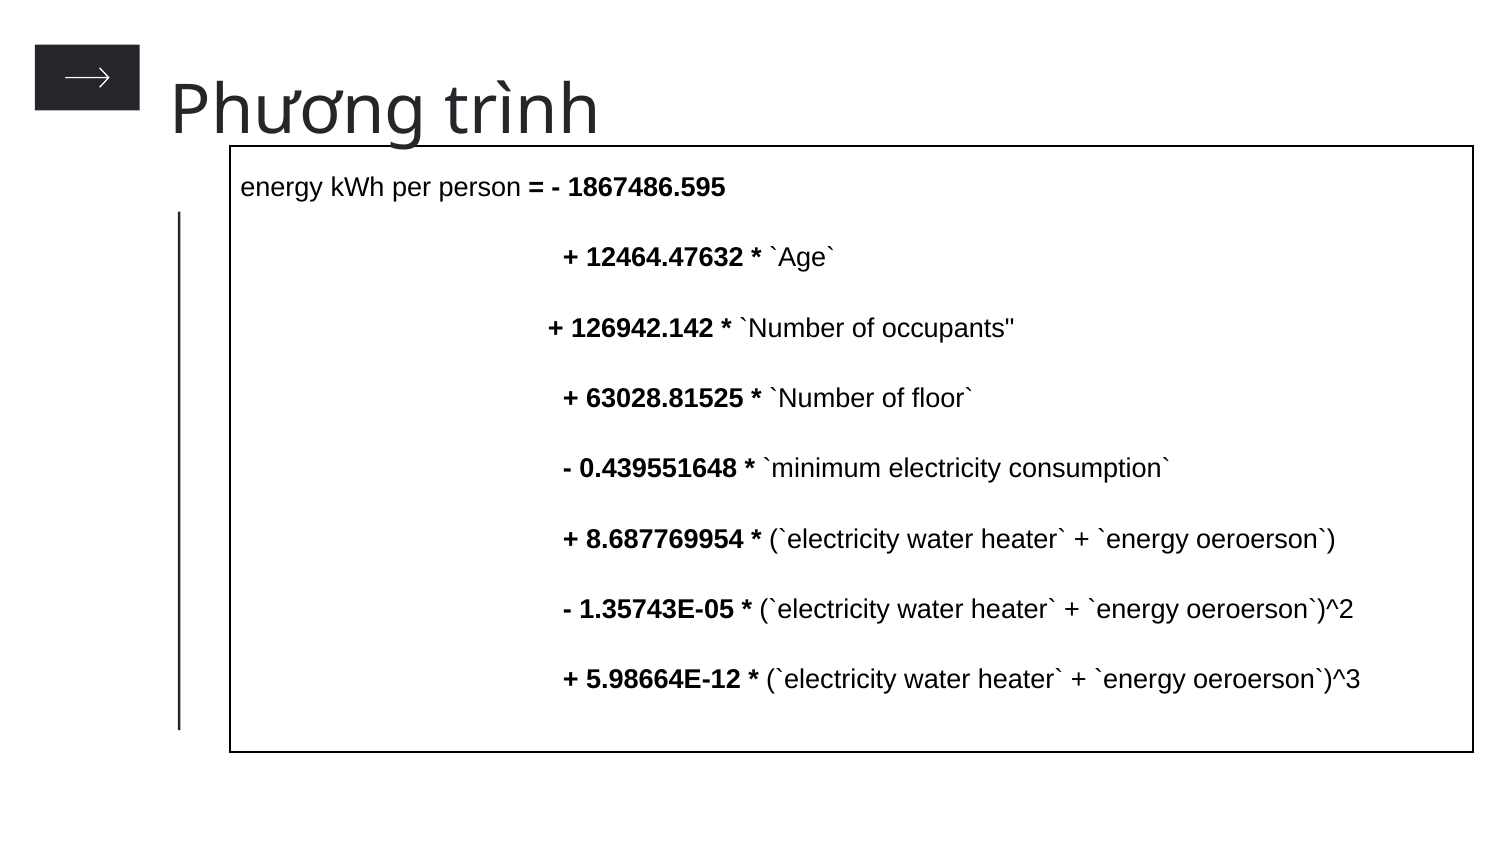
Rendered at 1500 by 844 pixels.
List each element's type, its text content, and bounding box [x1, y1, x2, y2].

text_box [177, 211, 181, 731]
text_box Phương trình [169, 32, 834, 148]
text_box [34, 44, 140, 111]
table_header energy kWh per person = - 1867486.595 + 12464.47632 * `Age` + 126942.142 * `Number of occupants" + 63028.81525 * `Number of floor` - 0.439551648 * `minimum electricity consumption` + 8.687769954 * (`electricity water heater` + `energy oeroerson`) - 1.35743E-05 * (`electricity water heater` + `energy oeroerson`)^2 + 5.98664E-12 * (`electricity water heater` + `energy oeroerson`)^3 [231, 147, 1472, 751]
